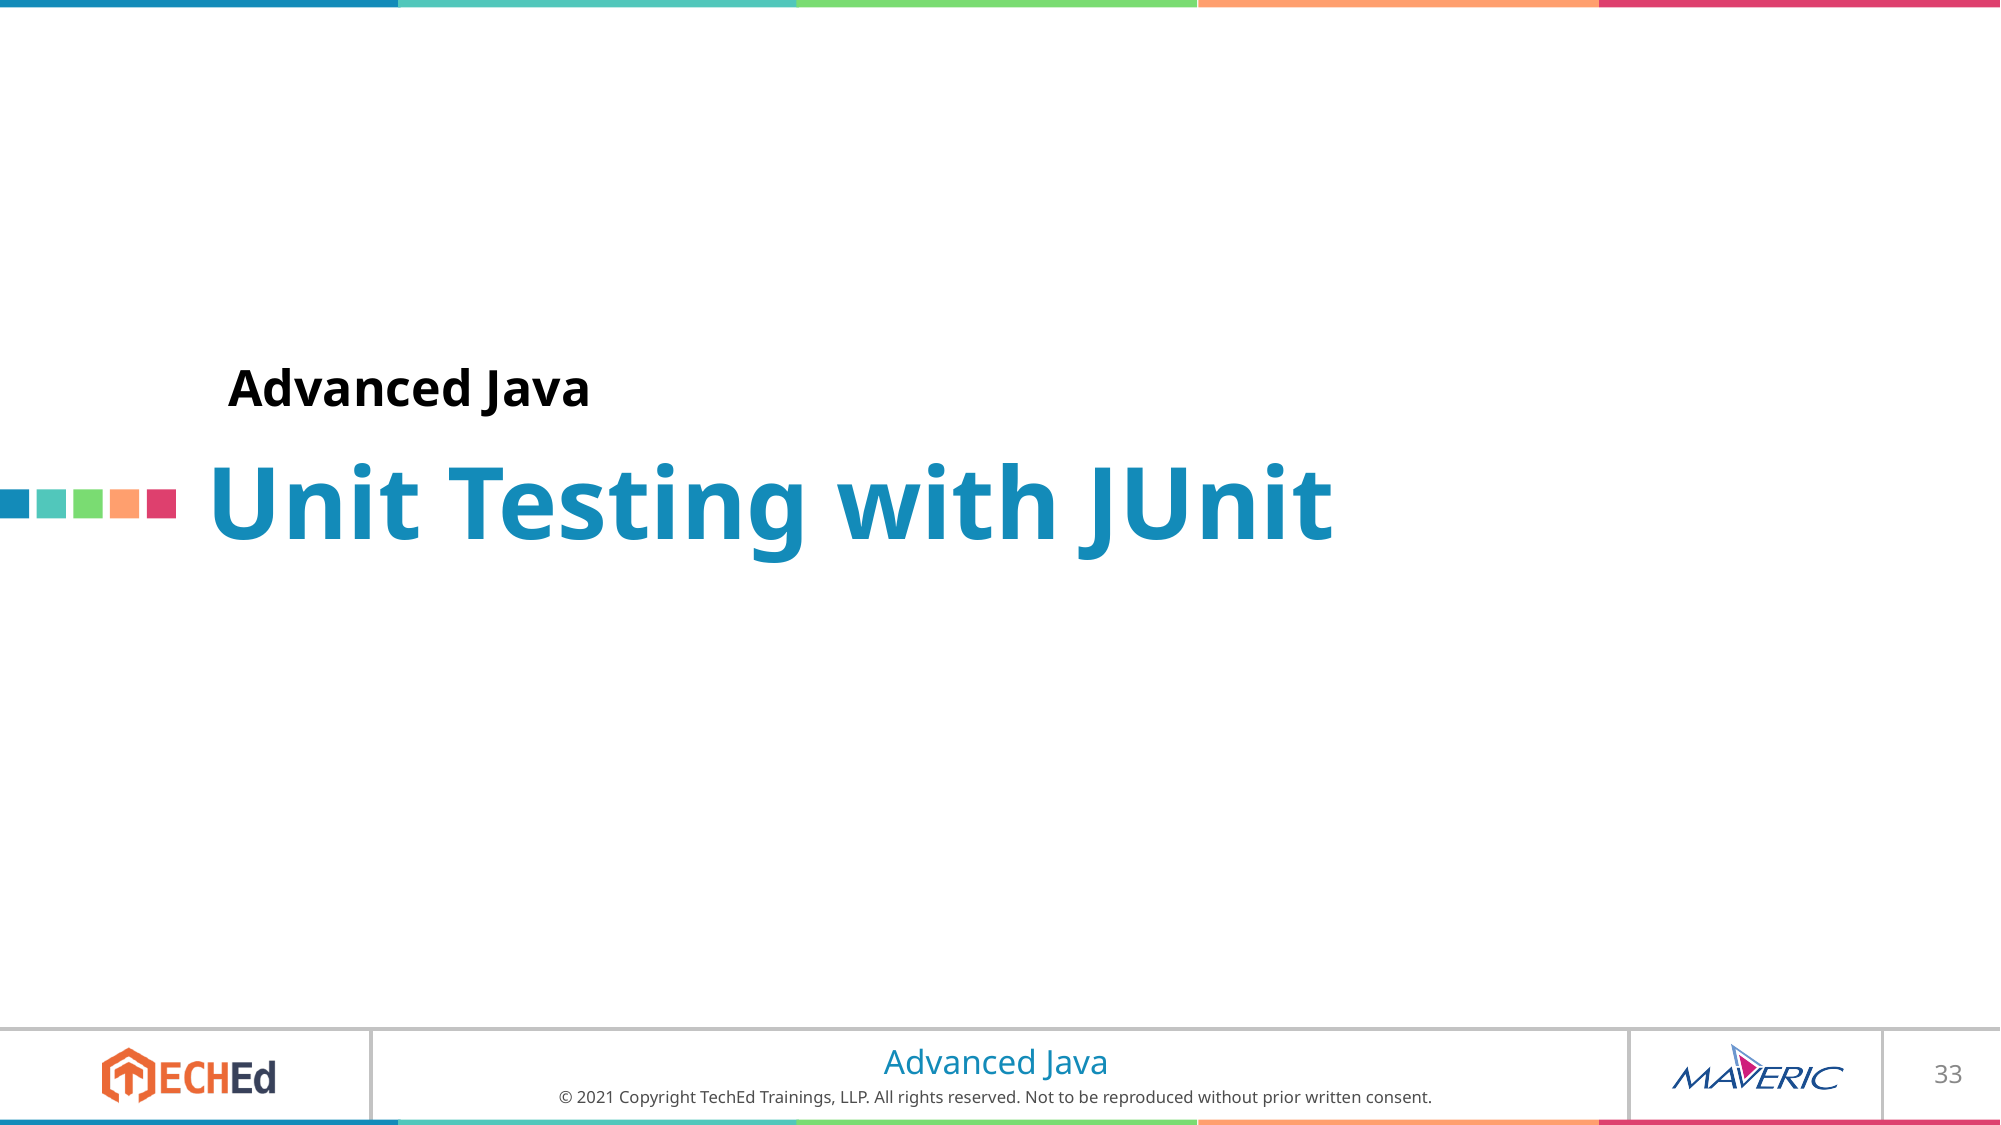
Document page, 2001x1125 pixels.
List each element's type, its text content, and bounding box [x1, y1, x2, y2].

text_box [35, 487, 68, 521]
text_box [108, 487, 141, 521]
text_box Unit Testing with JUnit [192, 445, 1352, 569]
picture [1662, 1018, 1852, 1119]
picture [102, 1047, 276, 1110]
text_box [145, 487, 178, 521]
text_box [71, 487, 105, 521]
text_box [0, 487, 31, 521]
text_box Advanced Java [213, 355, 607, 425]
